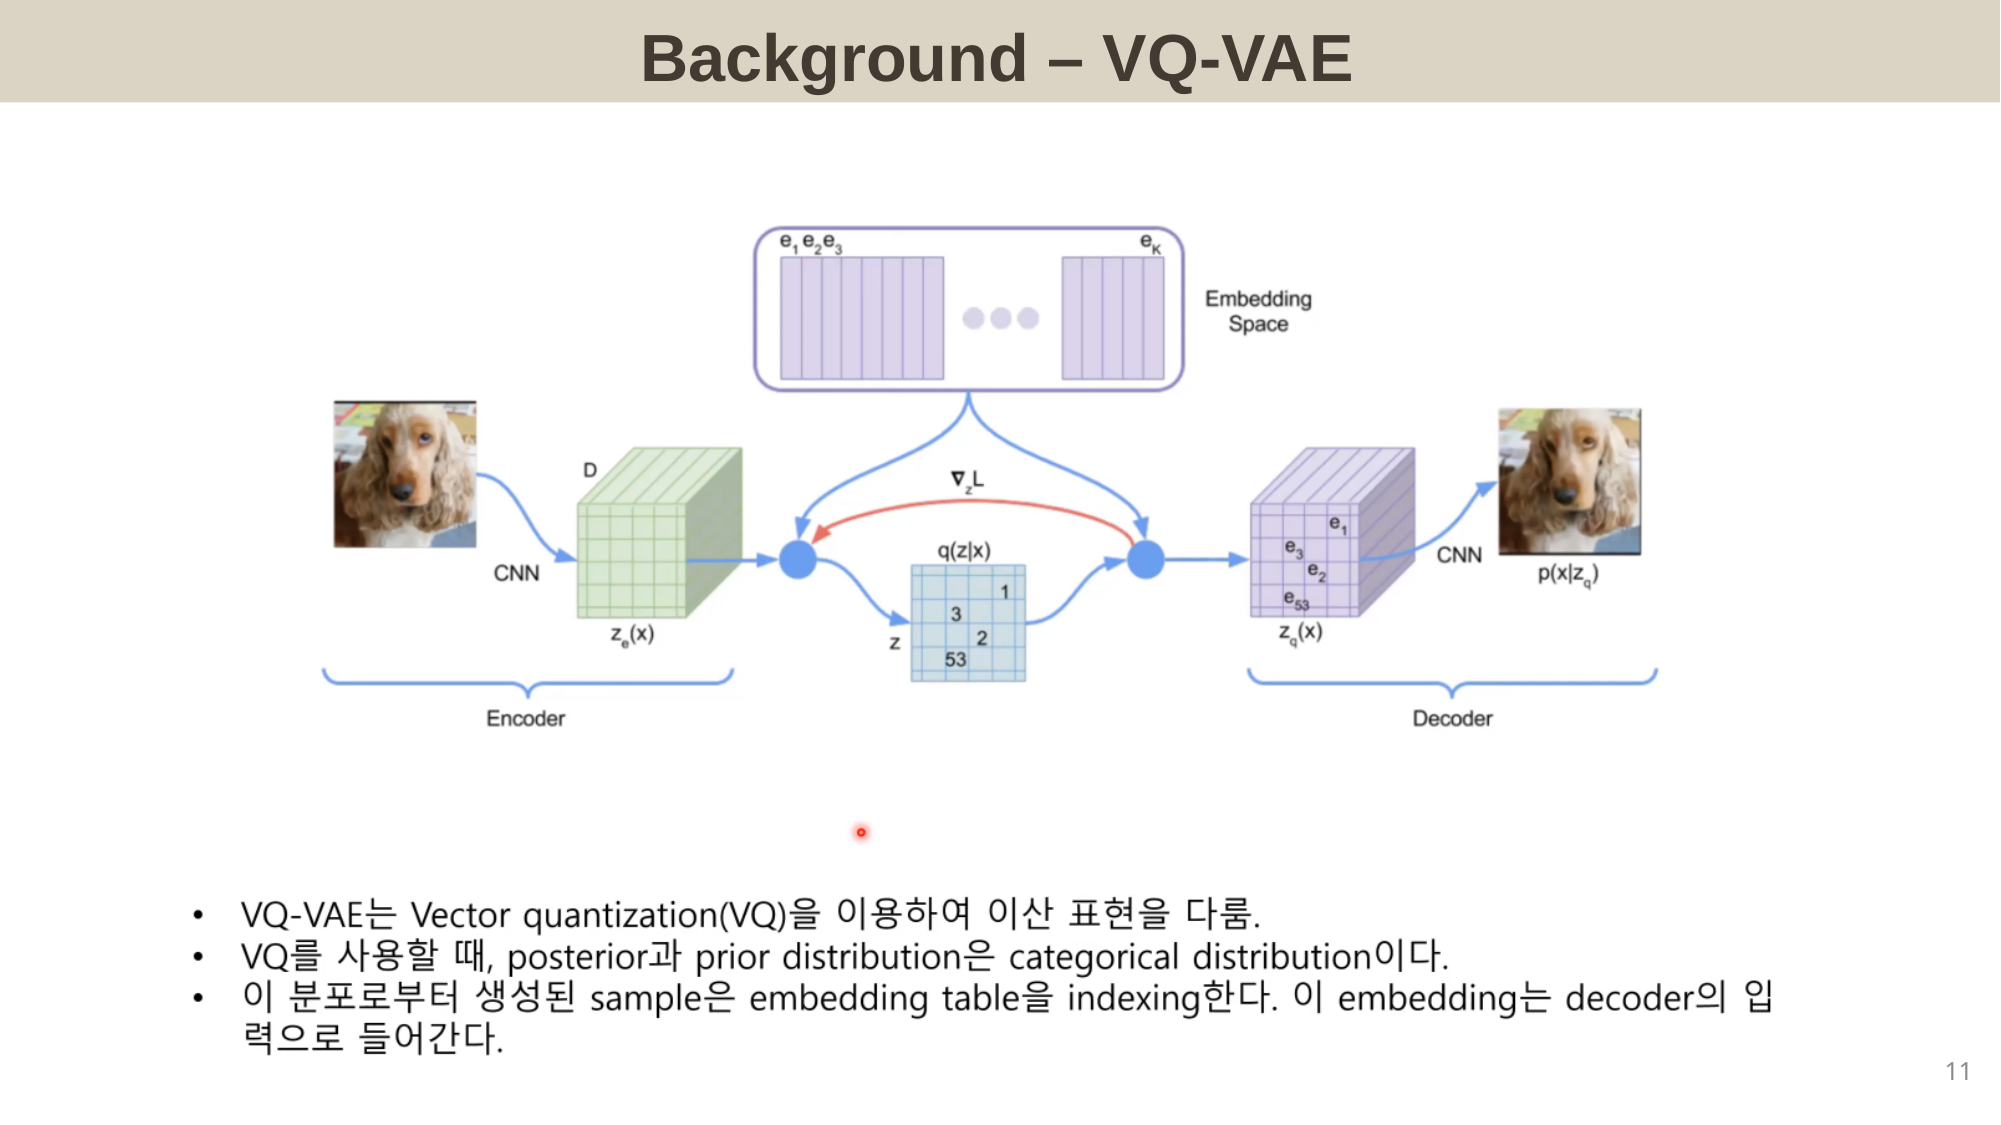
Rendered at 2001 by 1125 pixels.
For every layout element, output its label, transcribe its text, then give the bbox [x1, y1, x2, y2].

text_box Background – VQ-VAE [0, 0, 2000, 103]
slide_number 11 [1538, 1042, 1989, 1103]
picture [174, 202, 1826, 1073]
